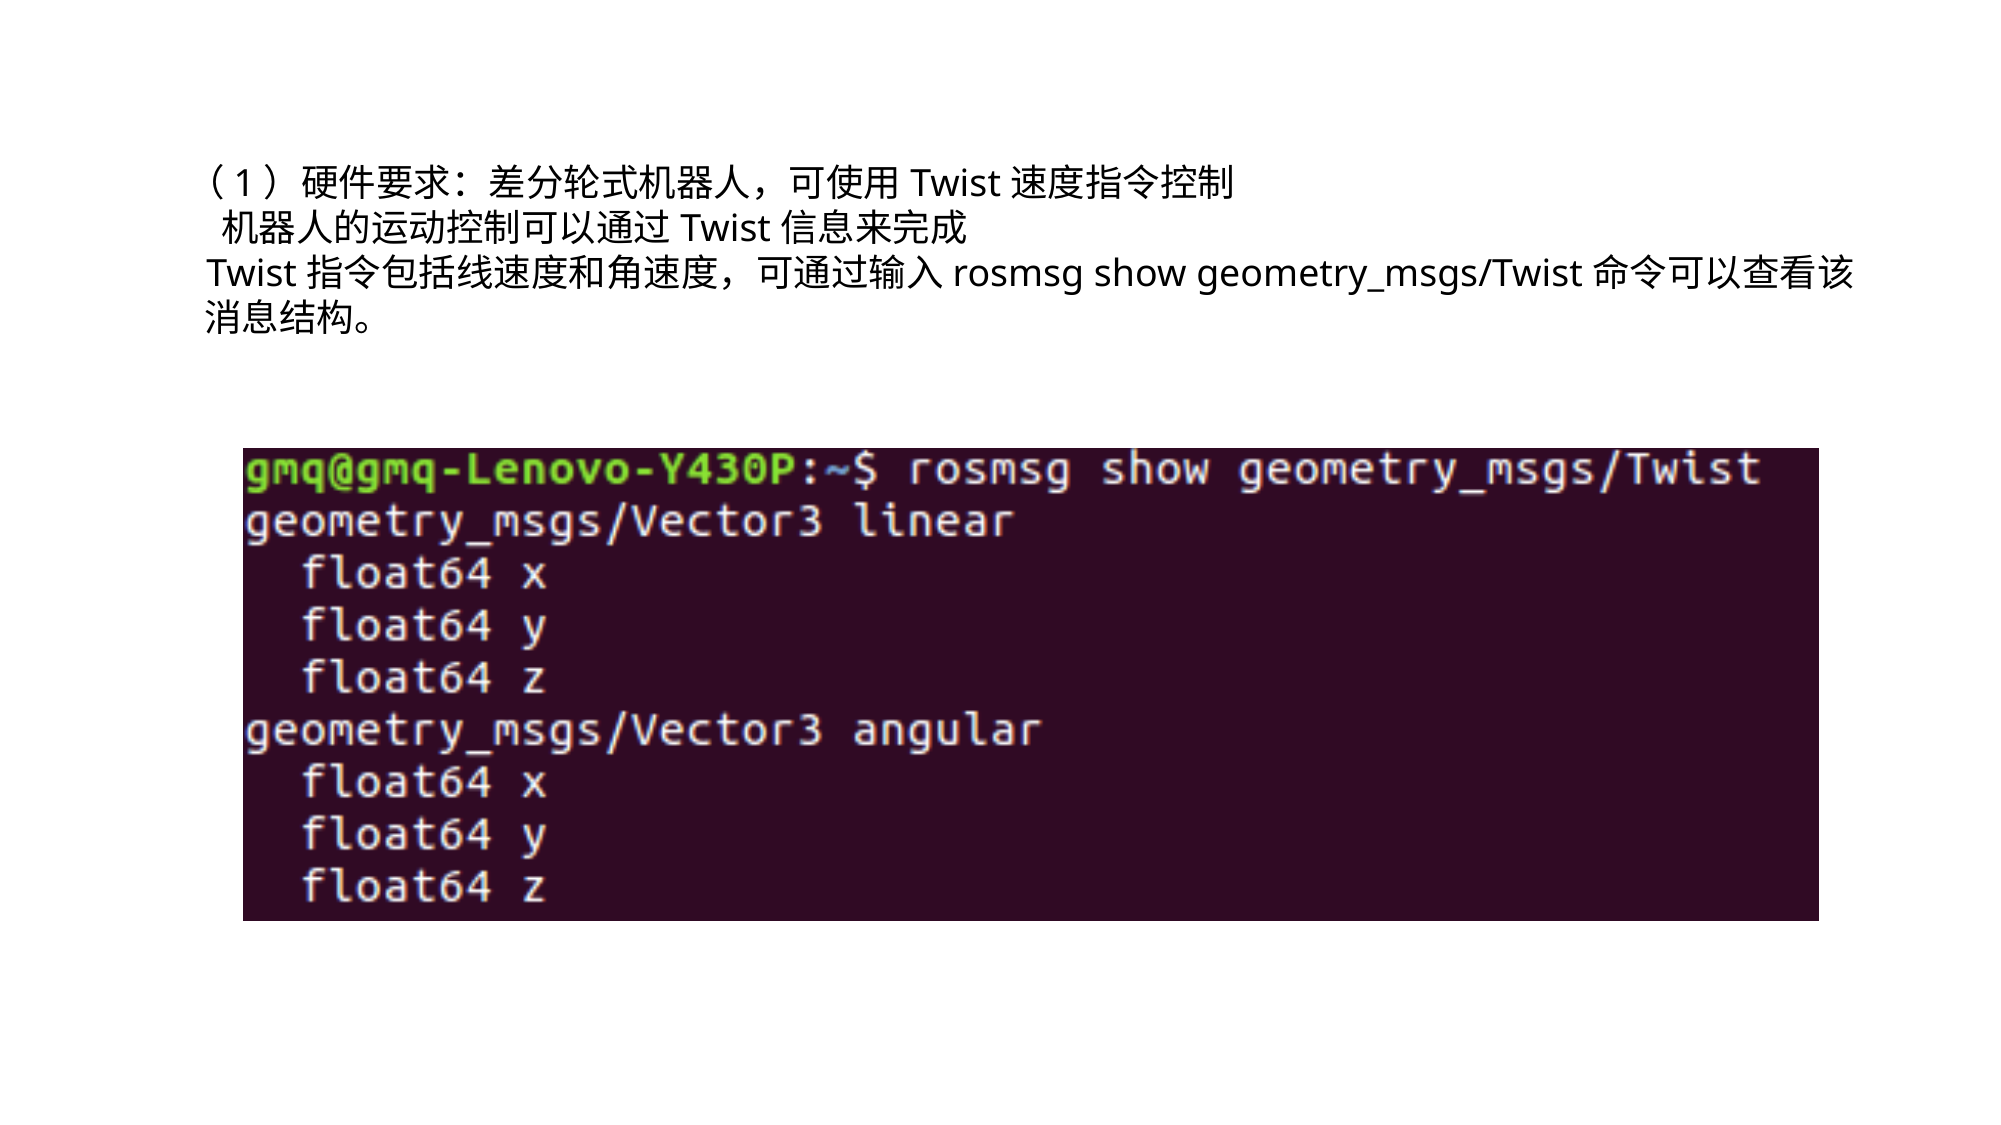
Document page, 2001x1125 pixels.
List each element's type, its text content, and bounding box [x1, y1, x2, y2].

picture [243, 448, 1820, 921]
text_box （1）硬件要求：差分轮式机器人，可使用Twist速度指令控制 机器人的运动控制可以通过Twist信息来完成 Twist指令包括线速度和角速度，可通过输入rosmsg show geometry_msgs/Twist命令可以查看该 消息结构。 [187, 107, 1867, 390]
